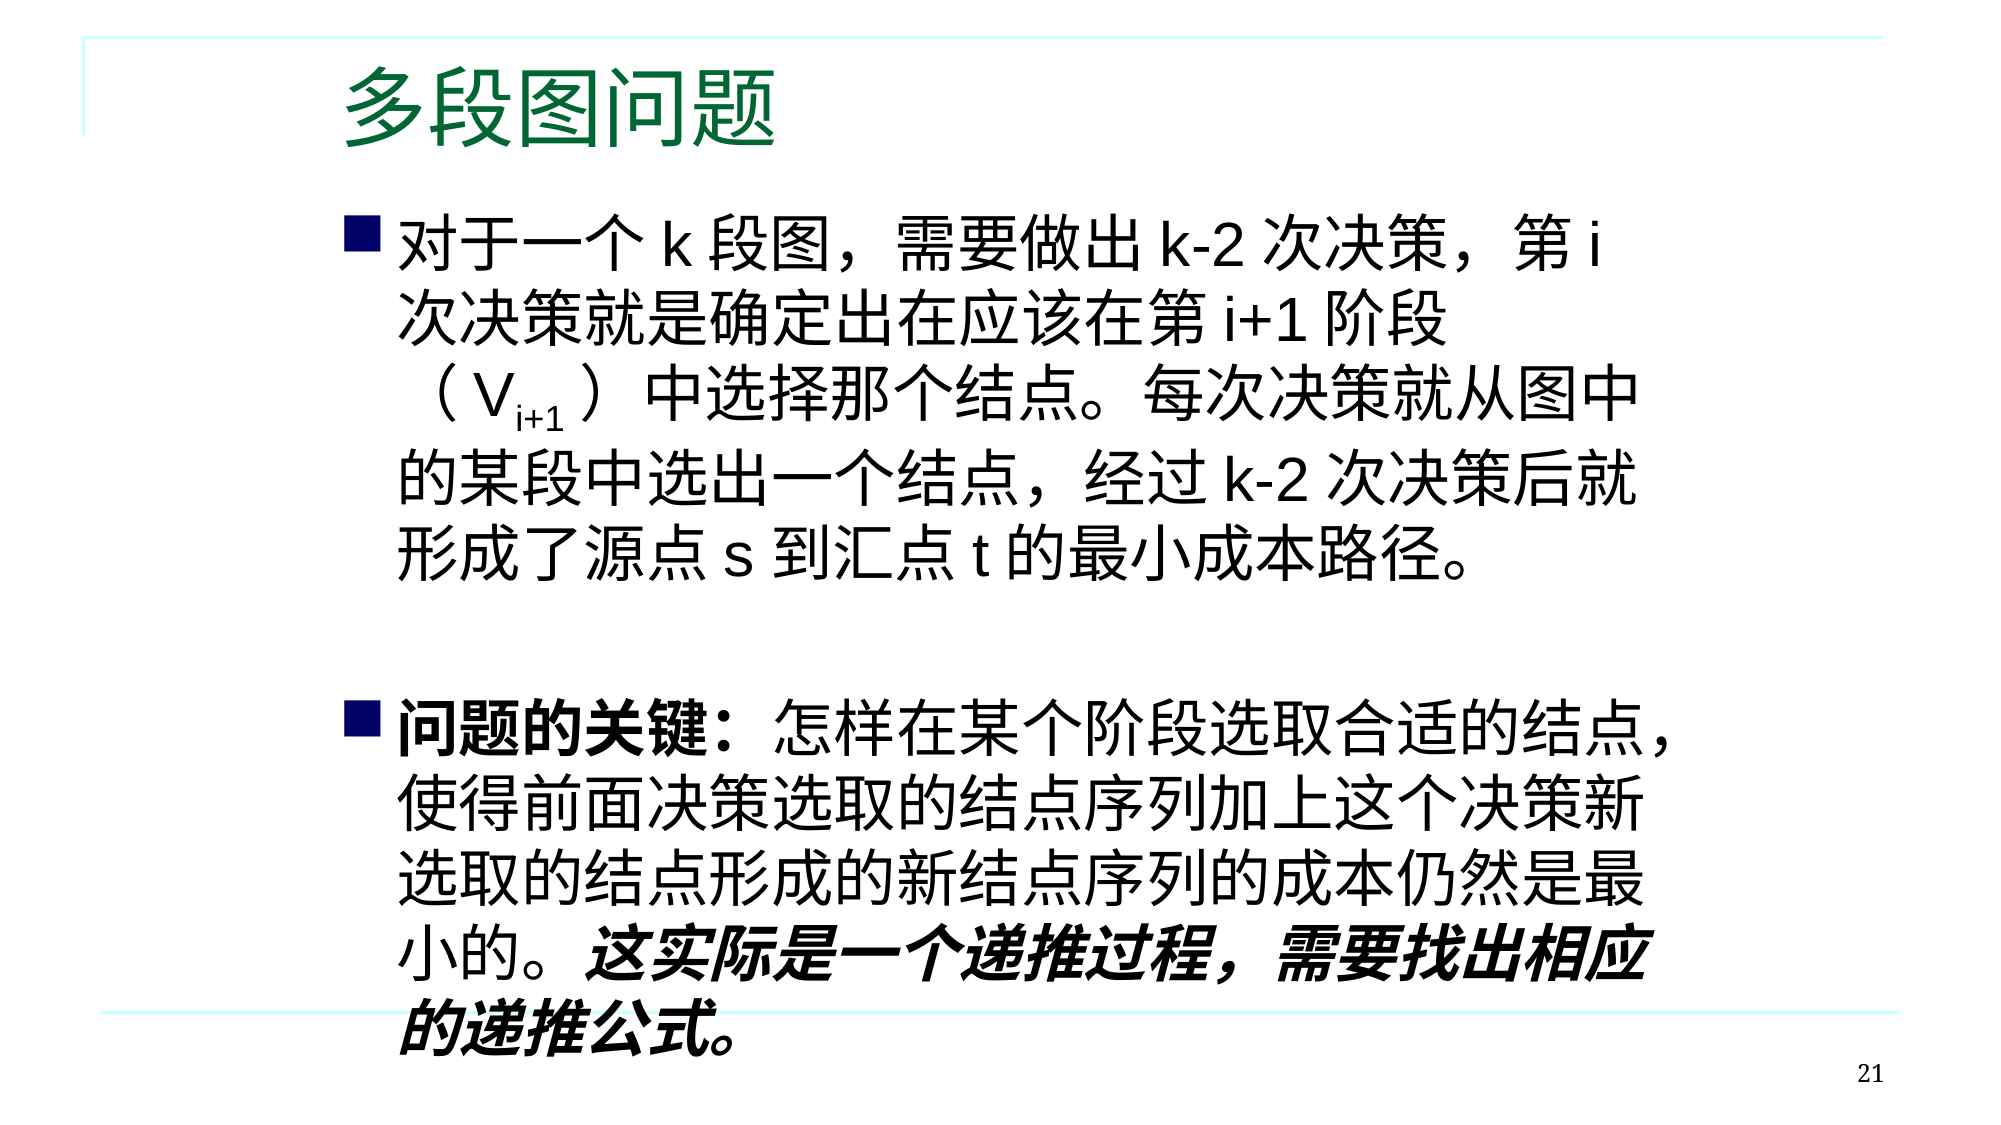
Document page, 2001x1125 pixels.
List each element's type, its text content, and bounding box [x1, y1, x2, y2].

slide_number 21 [1433, 1024, 1900, 1100]
list 对于一个k段图，需要做出k-2次决策，第i次决策就是确定出在应该在第i+1阶段（Vi+1）中选择那个结点。每次决策就从图中的某段中选出一个结点，经过k-2次决策后就形成了源点s到汇点t的最小成本路径。 问题的关键：怎样在某个阶段选取合适的结点，使得前面决策选取的结点序列加上这个决策新选取的结点形成的新结点序列的成本仍然是最小的。这实际是一个递推过程，需要找出相应的递推公式。 [324, 196, 1675, 1071]
title 多段图问题 [324, 45, 1675, 173]
